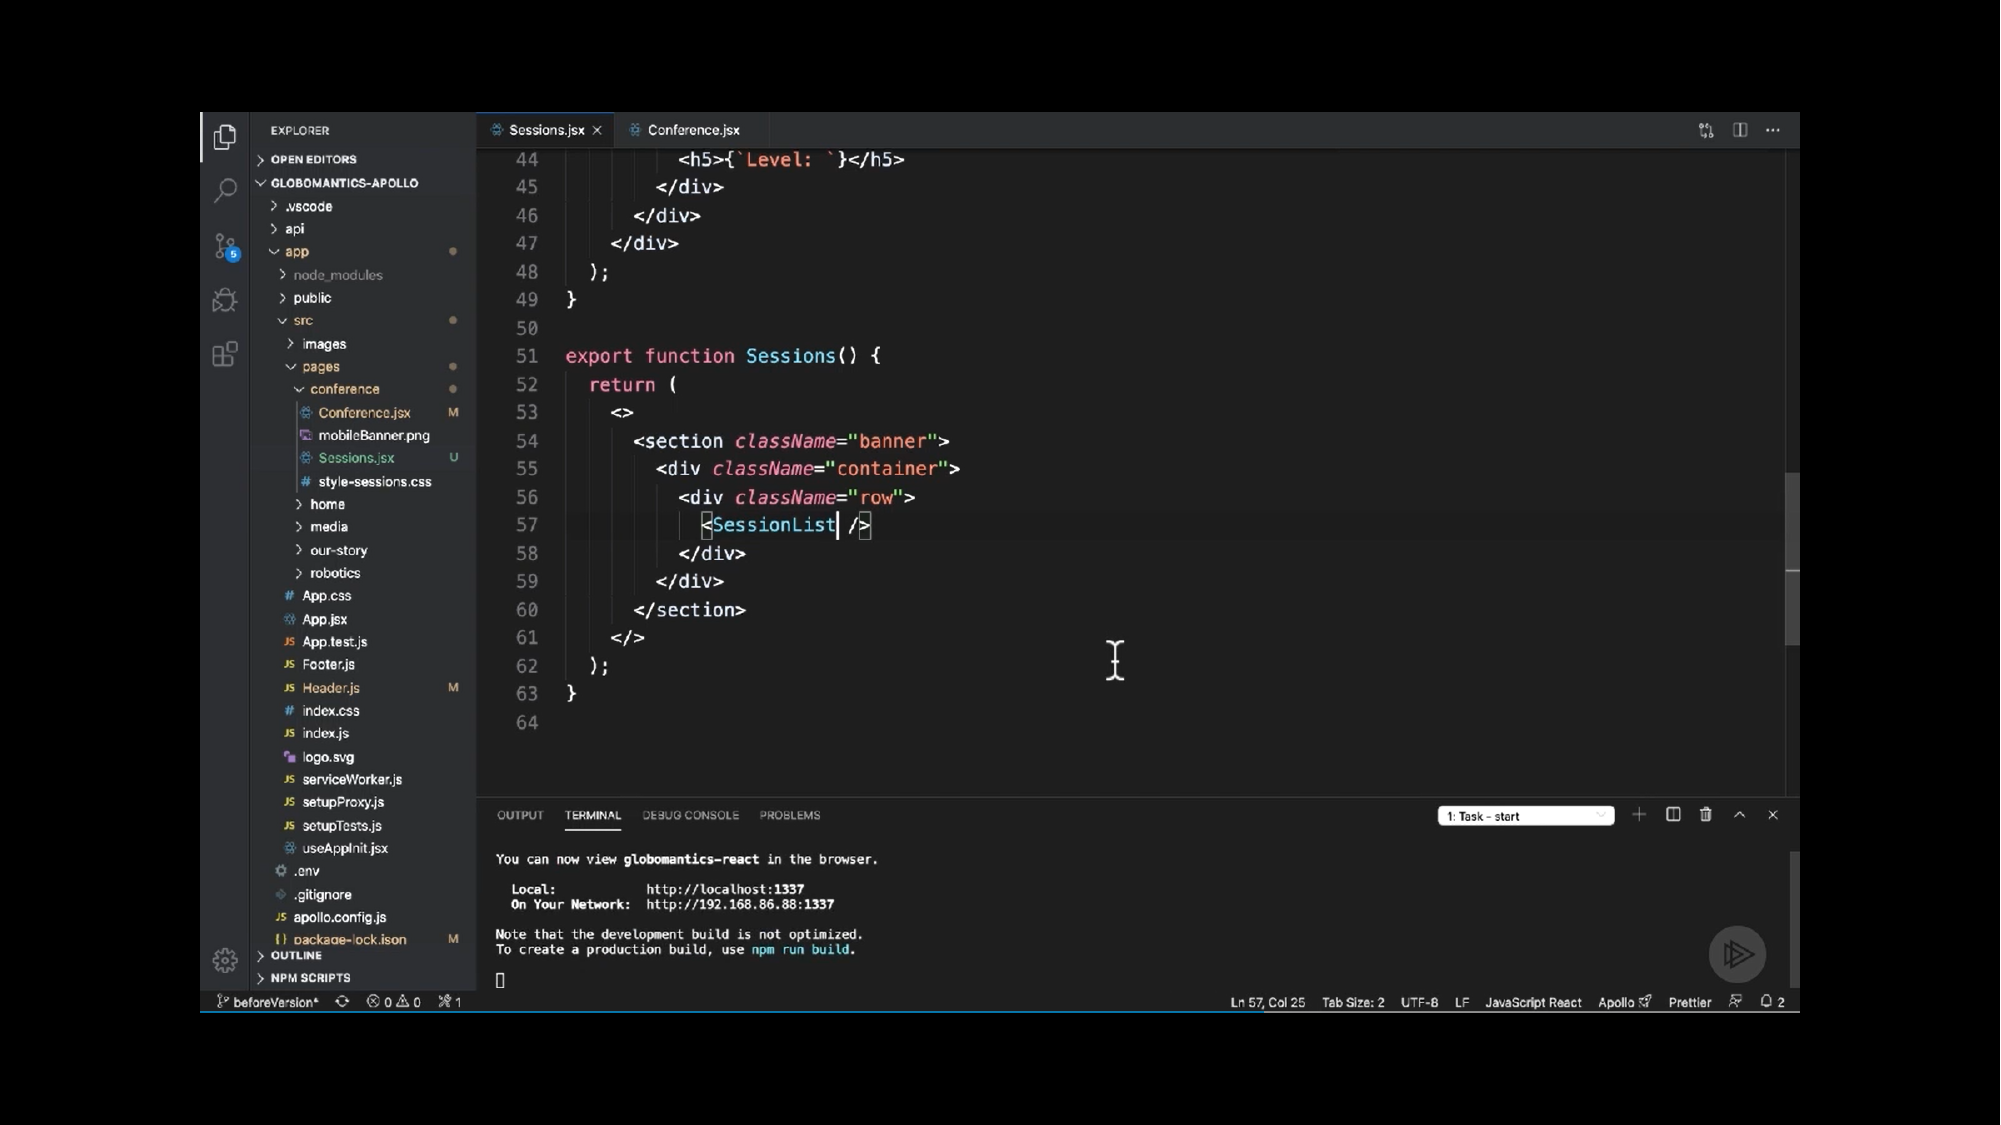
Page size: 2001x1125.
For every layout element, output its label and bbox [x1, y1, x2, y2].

picture [199, 112, 1800, 1013]
